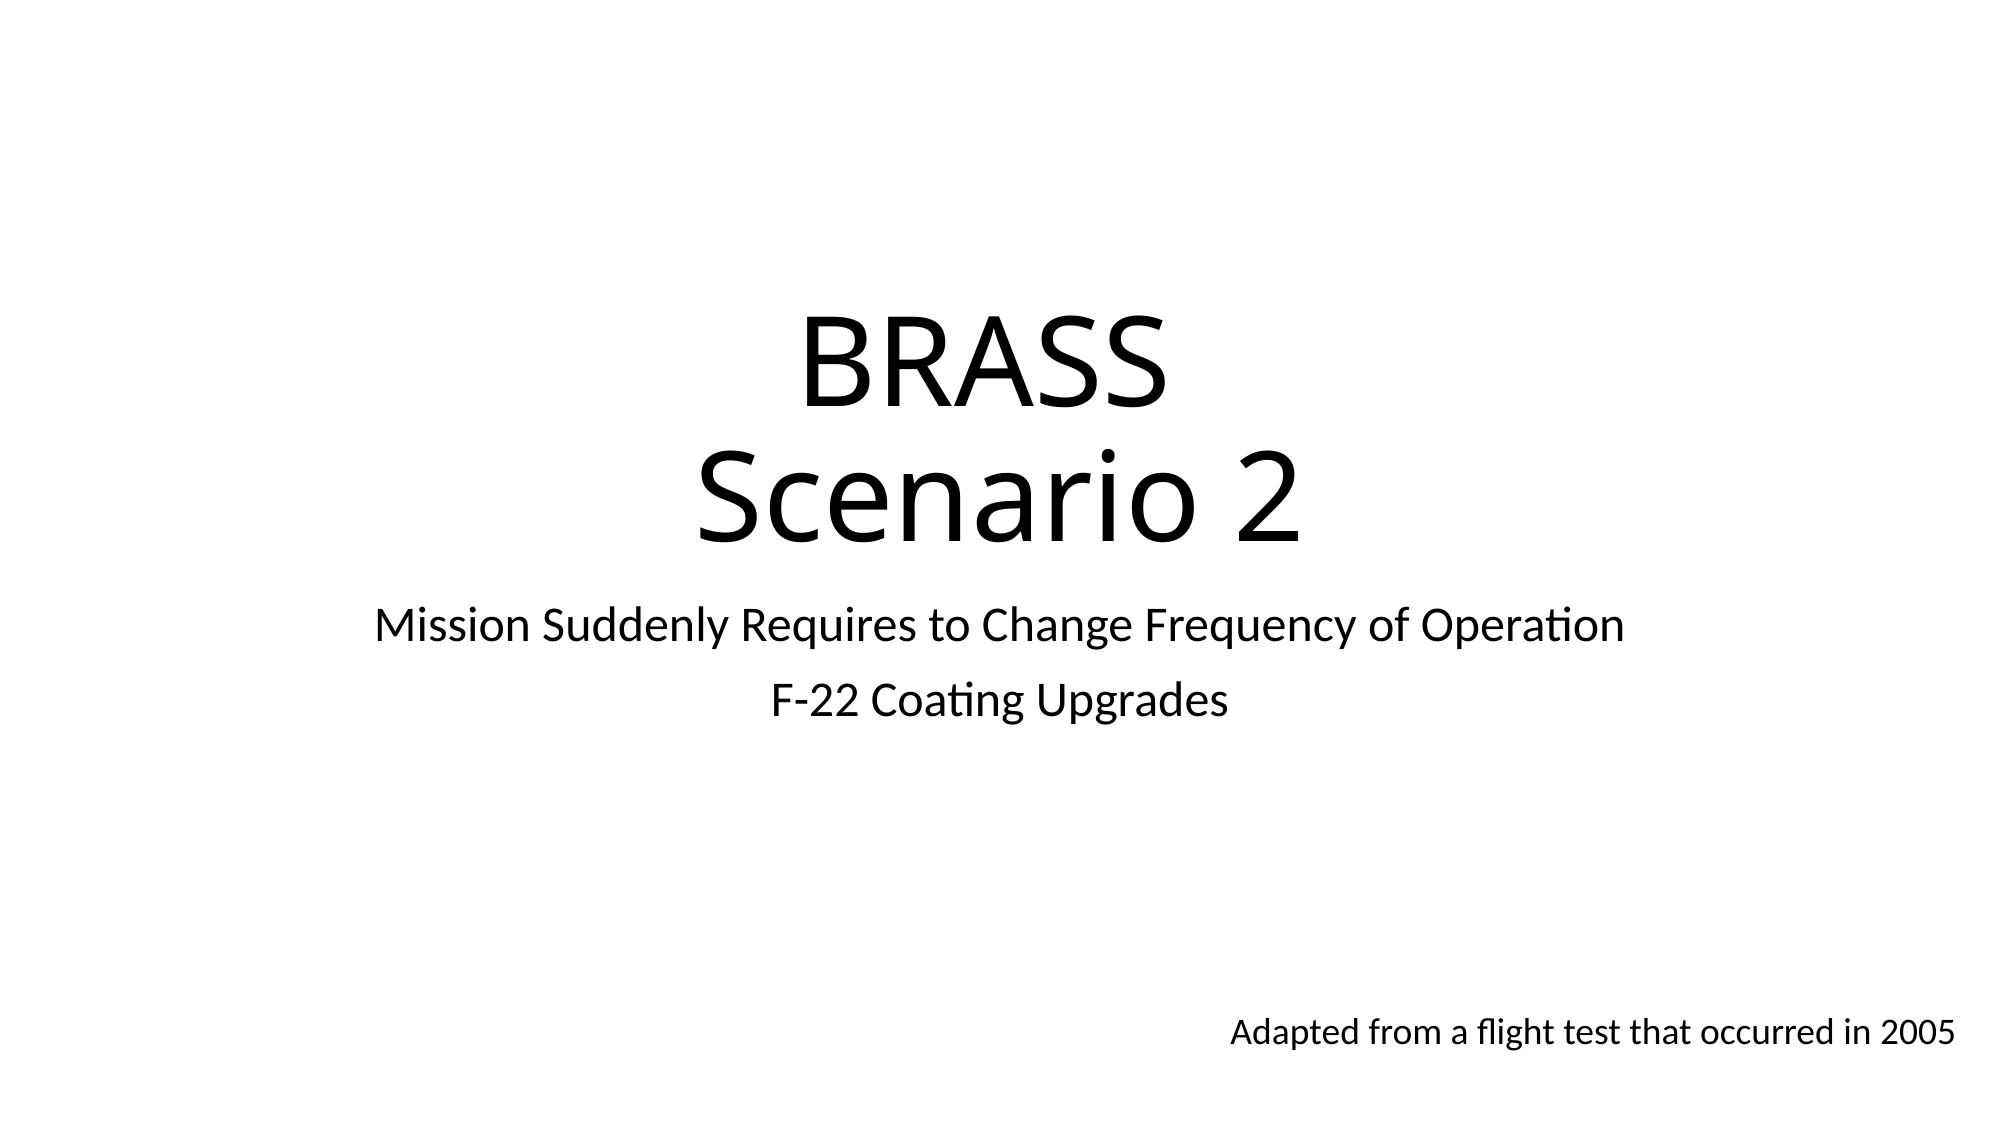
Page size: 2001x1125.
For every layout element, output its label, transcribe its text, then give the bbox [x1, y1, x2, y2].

text_box Adapted from a flight test that occurred in 2005 [1215, 1000, 2000, 1105]
title BRASS Scenario 2 [249, 184, 1750, 576]
subtitle Mission Suddenly Requires to Change Frequency of Operation F-22 Coating Upgrades [249, 590, 1750, 863]
